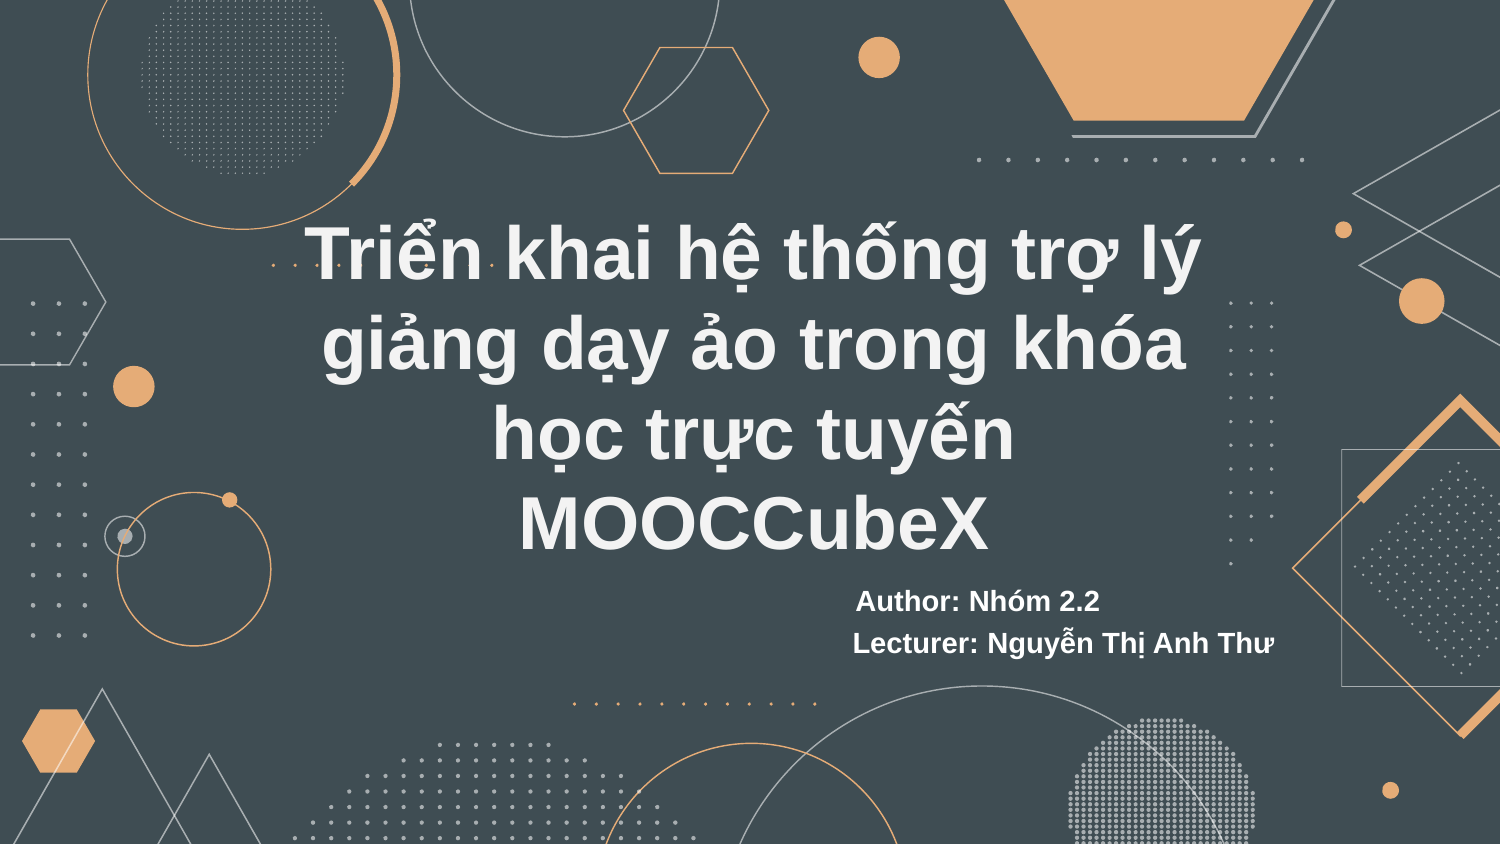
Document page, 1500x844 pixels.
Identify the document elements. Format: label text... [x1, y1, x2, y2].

text_box Lecturer: Nguyễn Thị Anh Thư [792, 609, 1334, 675]
title Triển khai hệ thống trợ lý giảng dạy ảo trong khóa học trực tuyến MOOCCubeX [257, 213, 1251, 555]
text_box Author: Nhóm 2.2 [741, 567, 1226, 632]
text_box [551, 532, 1500, 599]
